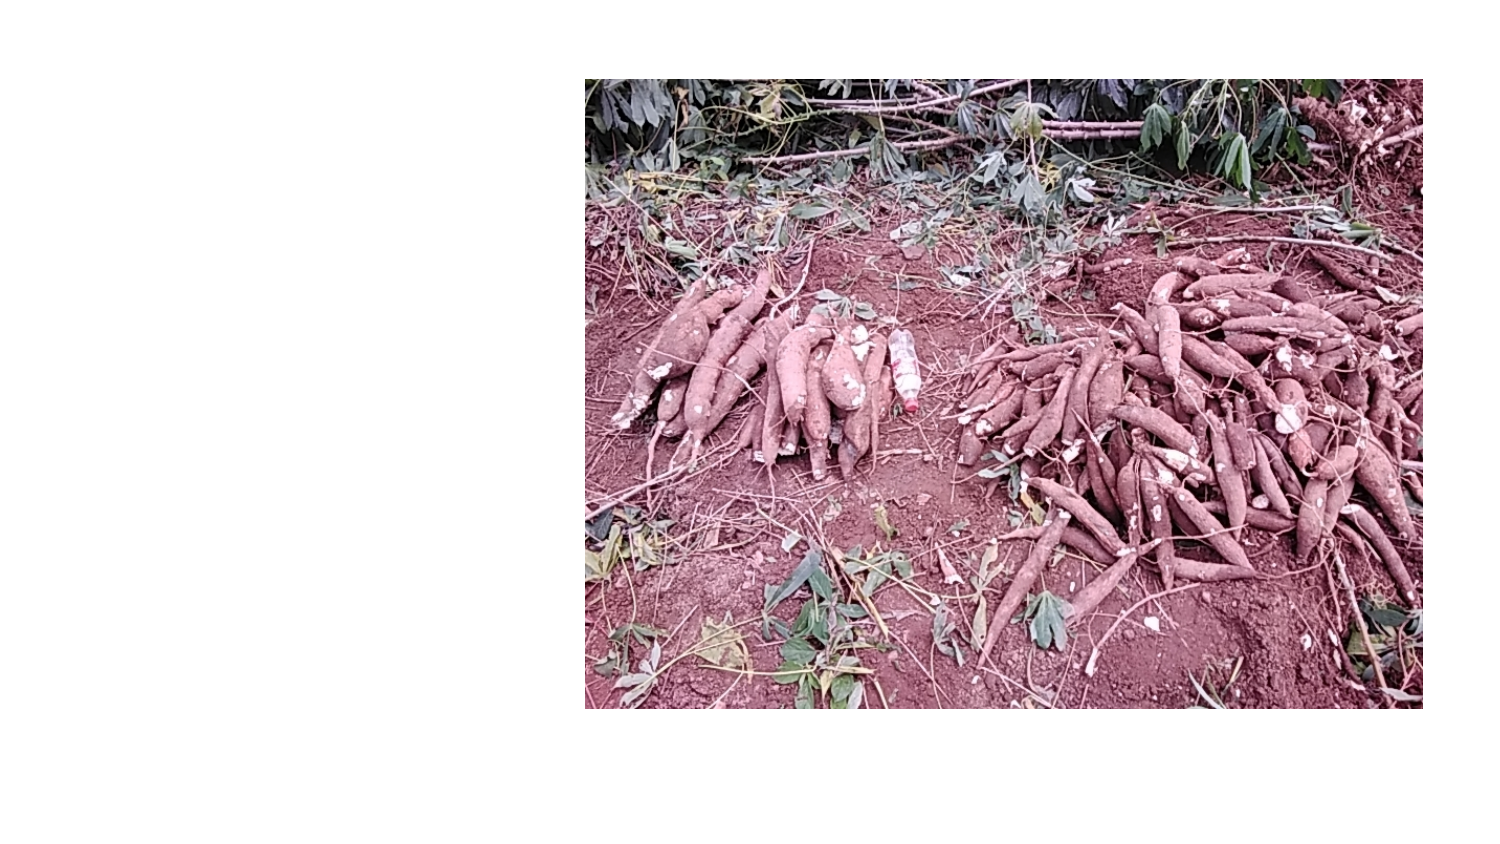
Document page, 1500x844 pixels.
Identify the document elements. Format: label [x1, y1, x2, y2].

picture [585, 78, 1424, 709]
